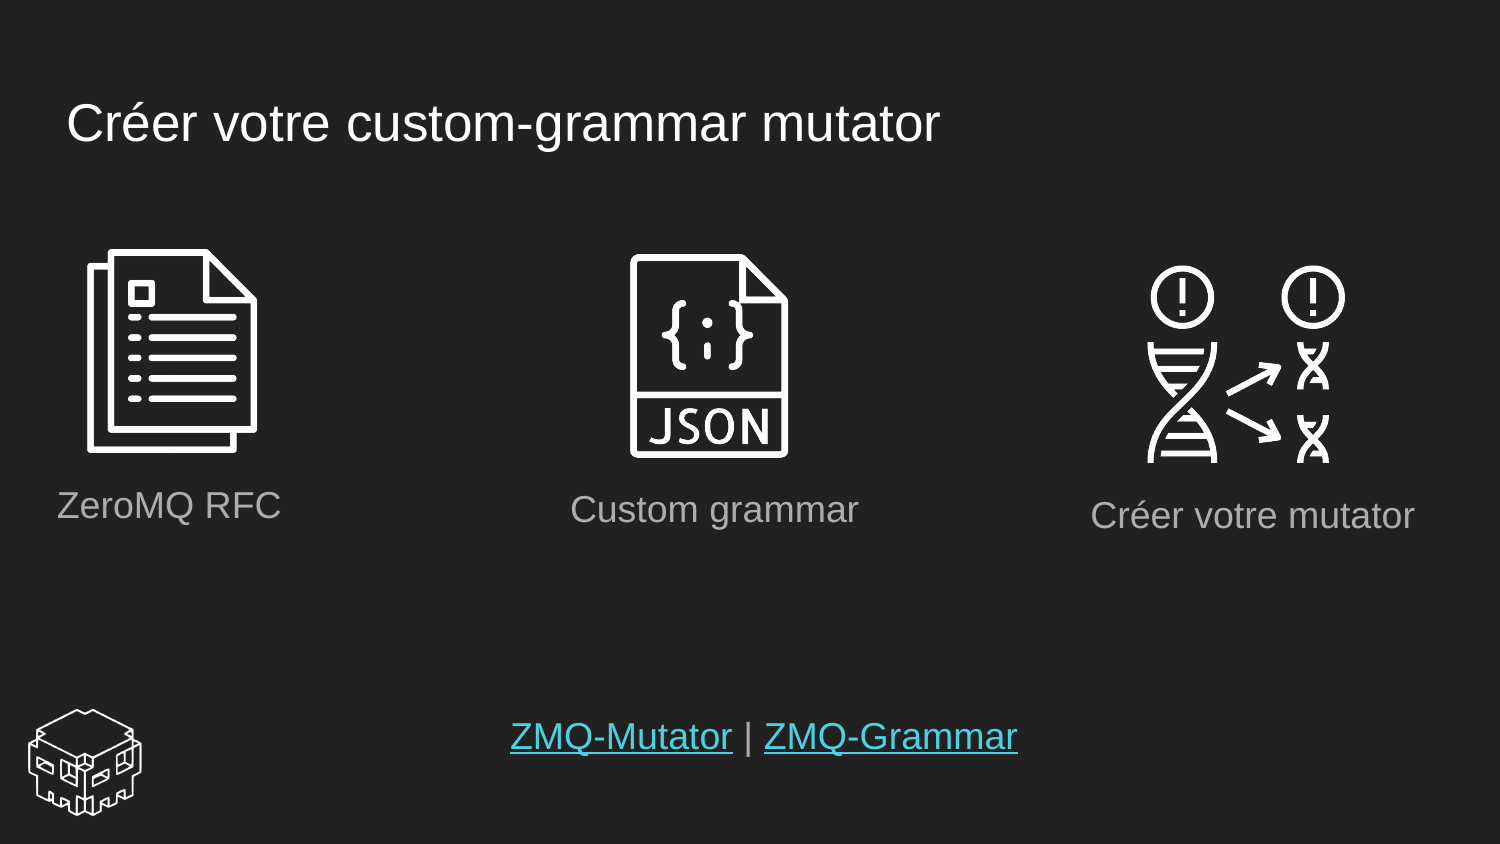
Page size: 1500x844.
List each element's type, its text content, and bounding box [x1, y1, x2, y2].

title Créer votre custom-grammar mutator [51, 72, 1449, 167]
text_box Créer votre mutator [1075, 475, 1449, 540]
text_box ZeroMQ RFC [41, 465, 317, 540]
text_box Custom grammar [555, 470, 945, 514]
picture [69, 249, 274, 454]
text_box ZMQ-Mutator | ZMQ-Grammar [495, 697, 1117, 761]
picture [606, 254, 811, 458]
picture [1143, 262, 1348, 467]
picture [19, 696, 150, 828]
